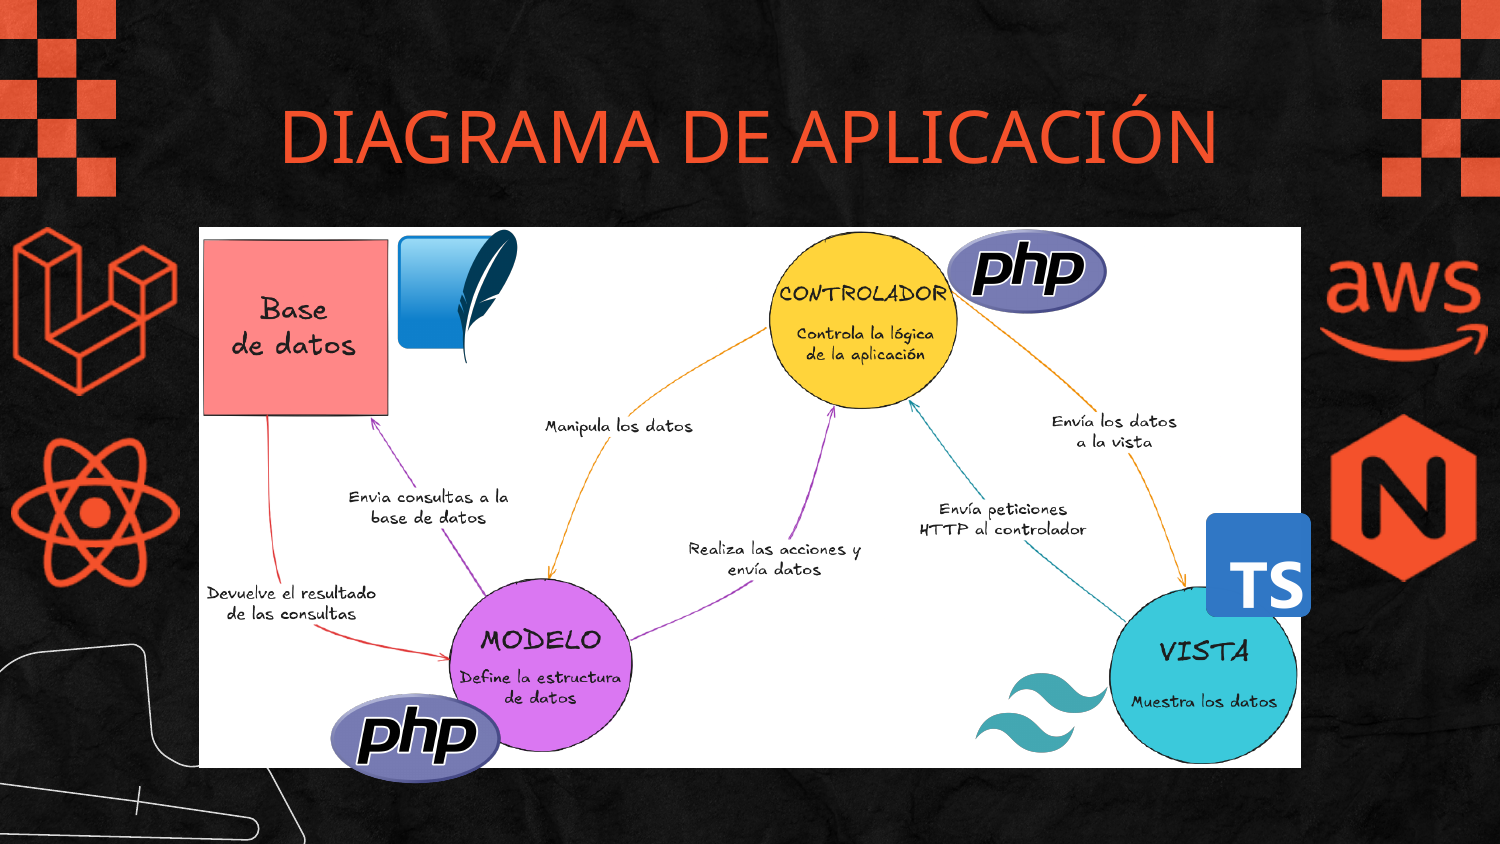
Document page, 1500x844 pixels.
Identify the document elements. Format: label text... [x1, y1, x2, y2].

picture [11, 227, 180, 396]
title DIAGRAMA DE APLICACIÓN [115, 76, 1385, 169]
picture [1320, 227, 1488, 396]
picture [11, 429, 180, 598]
picture [1320, 414, 1488, 582]
picture [199, 227, 1311, 786]
